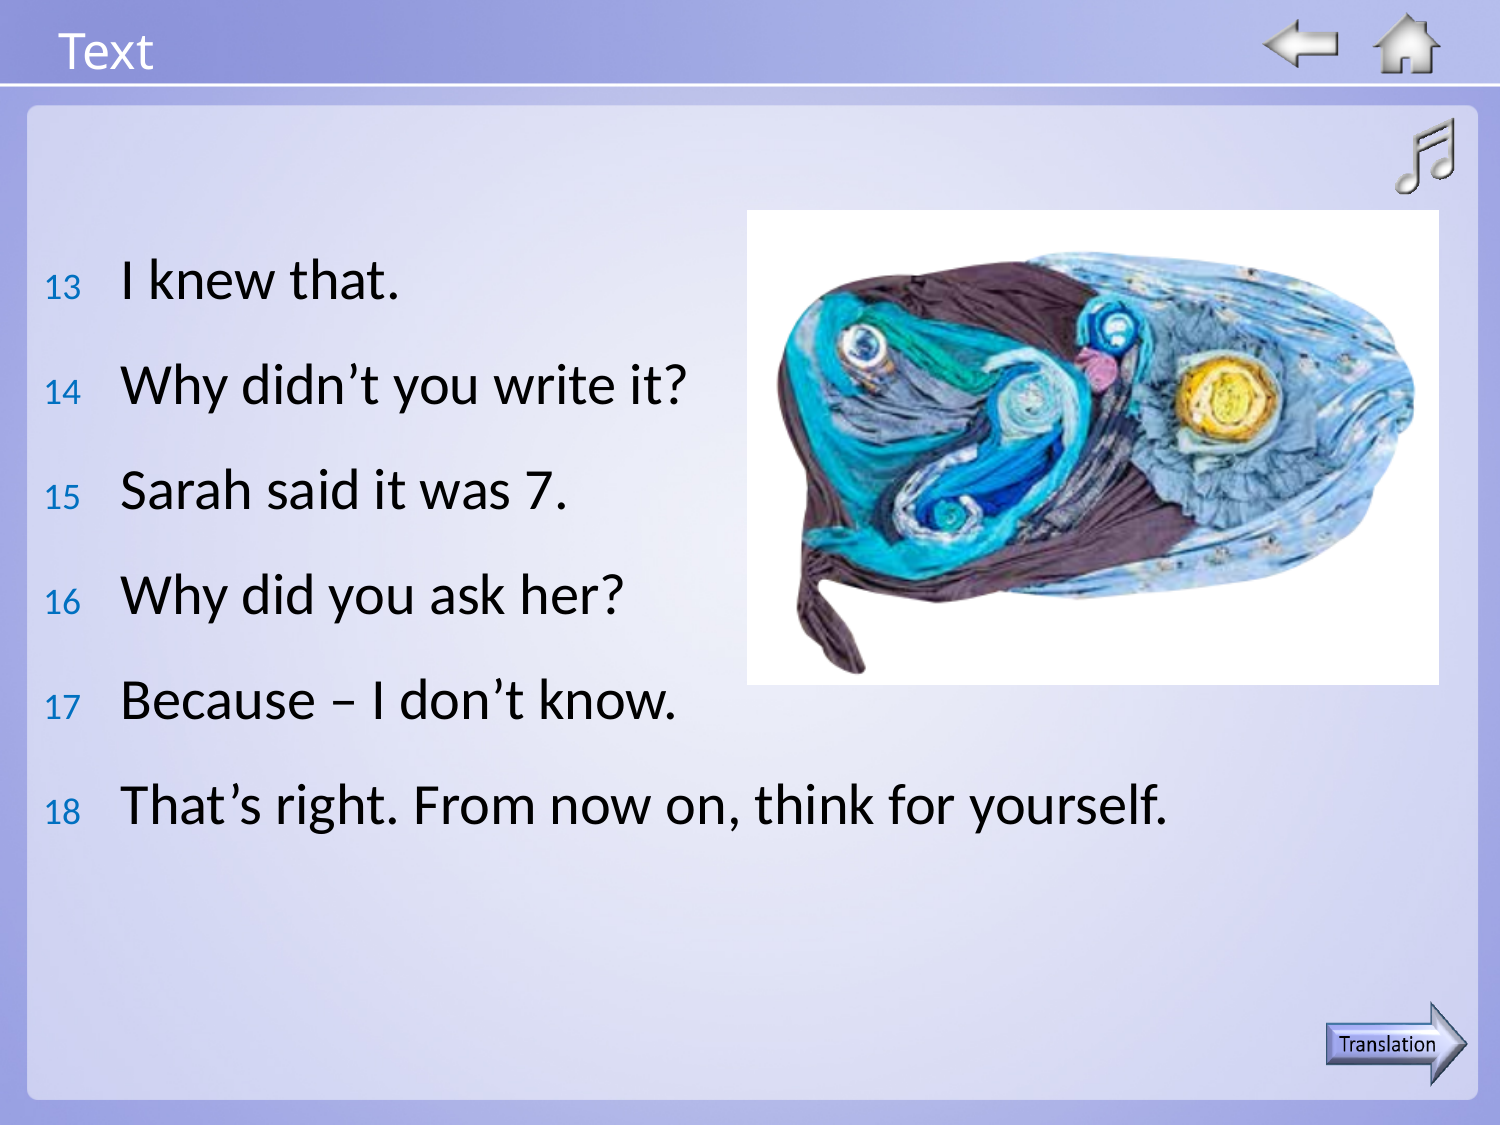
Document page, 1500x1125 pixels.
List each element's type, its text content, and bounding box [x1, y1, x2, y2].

text_box Text [43, 11, 170, 87]
picture [0, 0, 1500, 1125]
list 13 I knew that. 14 Why didn’t you write it? 15 Sarah said it was 7. 16 Why did you ask her? 17 Because – I don’t know. 18 That’s right. From now on, think for yourself. [27, 107, 1478, 1104]
